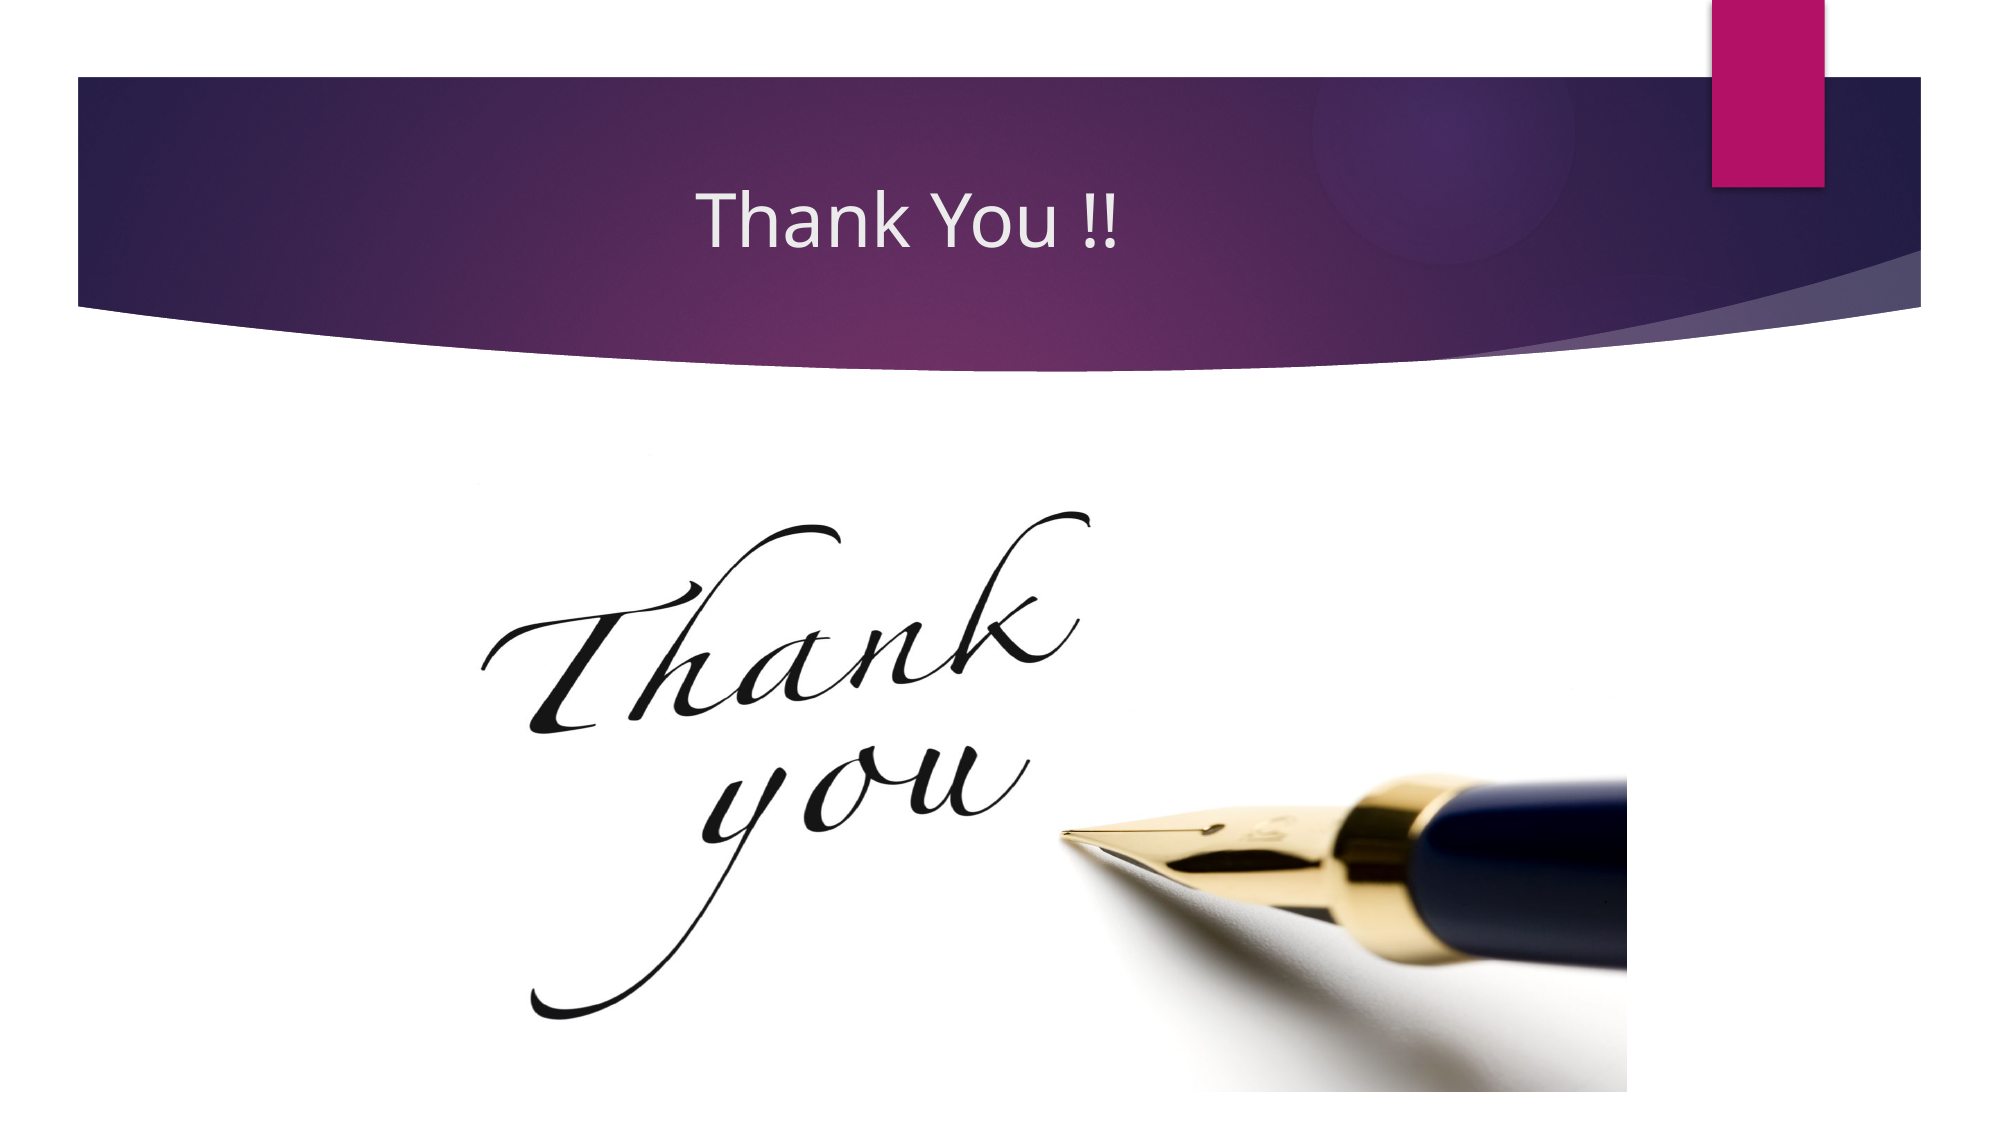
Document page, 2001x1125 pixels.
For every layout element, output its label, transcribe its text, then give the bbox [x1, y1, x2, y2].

title Thank You !! [189, 159, 1627, 276]
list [320, 393, 1627, 1092]
